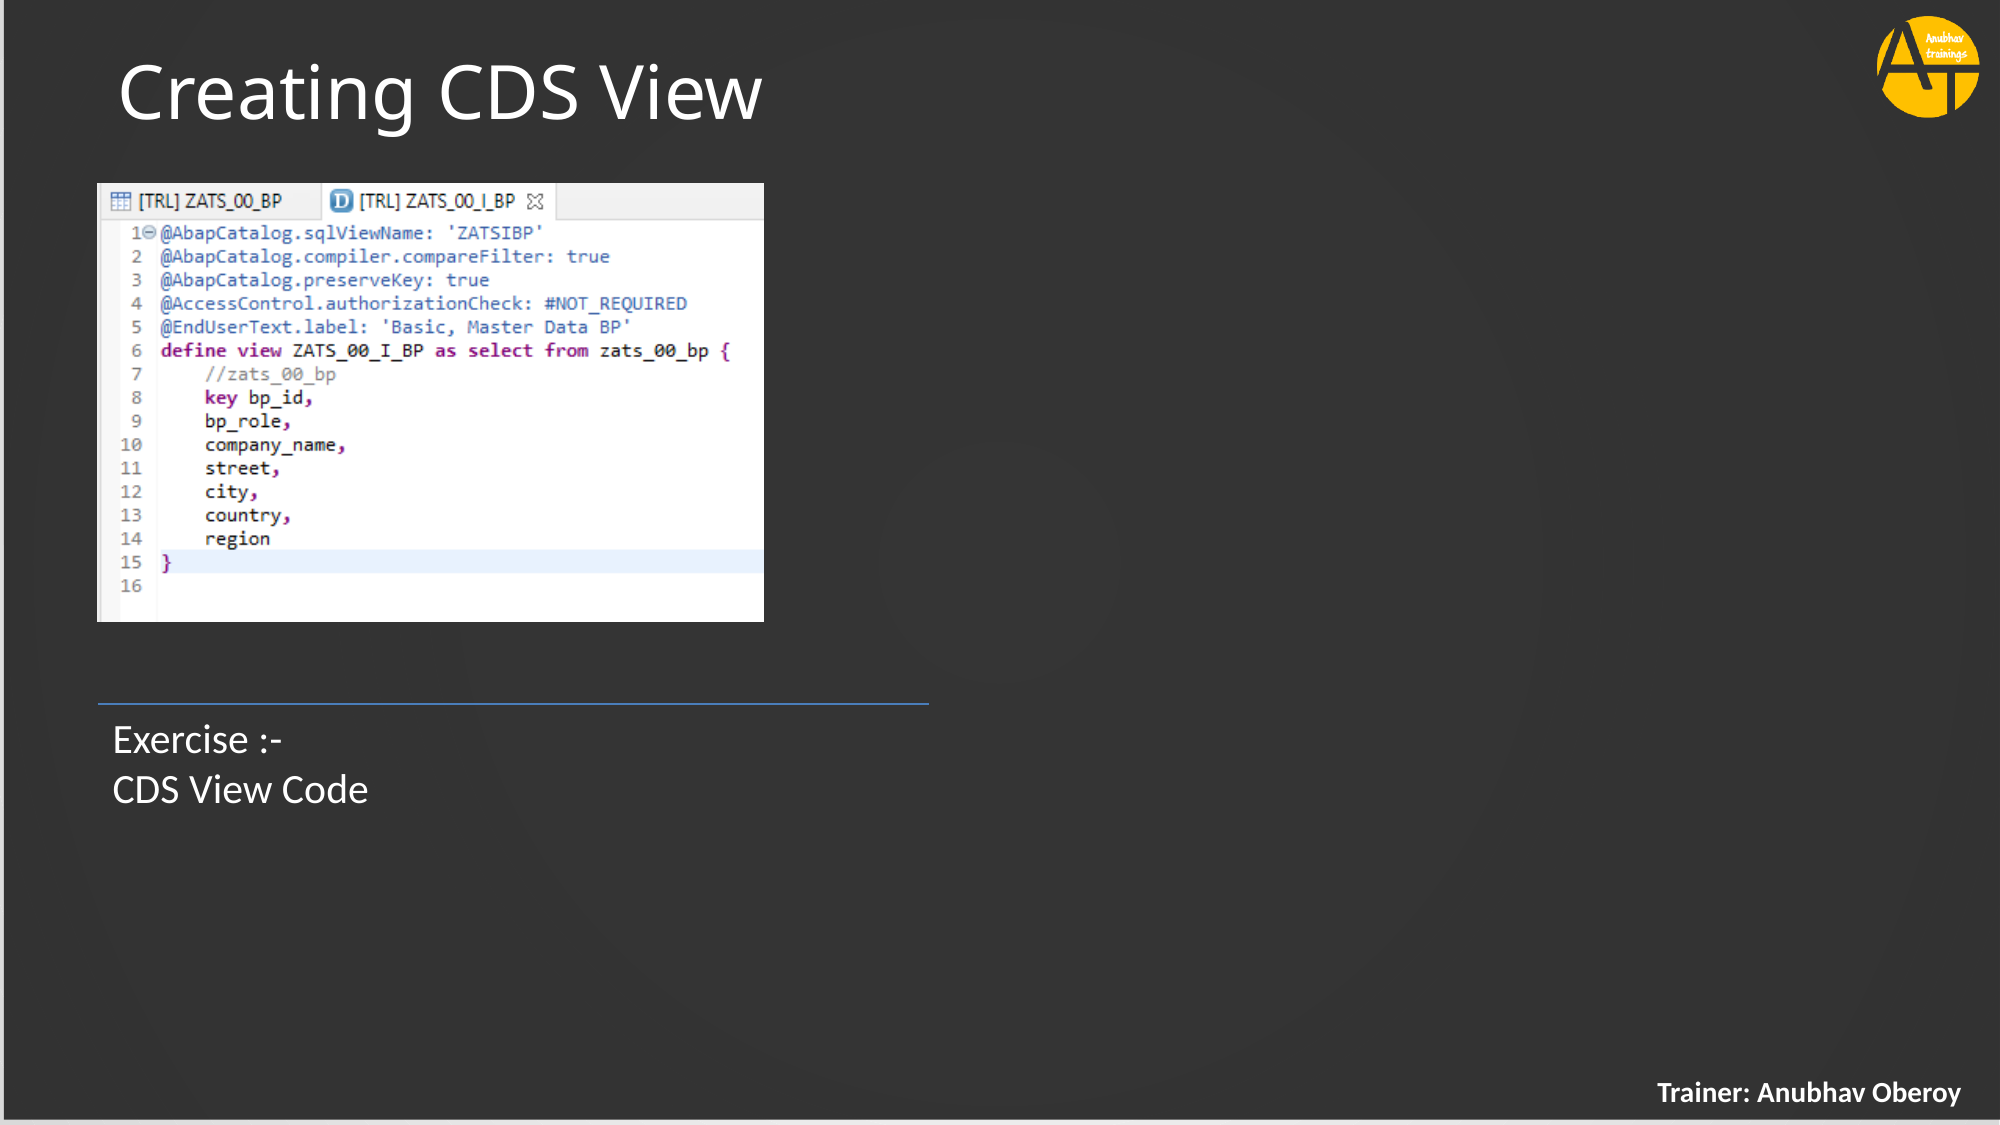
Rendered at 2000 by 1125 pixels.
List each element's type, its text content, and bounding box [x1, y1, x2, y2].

picture [97, 183, 764, 622]
footer Trainer: Anubhav Oberoy [1625, 1061, 1994, 1121]
text_box [2, 0, 2000, 1122]
text_box Exercise :- CDS View Code [97, 704, 1031, 819]
title Creating CDS View [97, 30, 1898, 148]
picture [1866, 9, 1985, 126]
